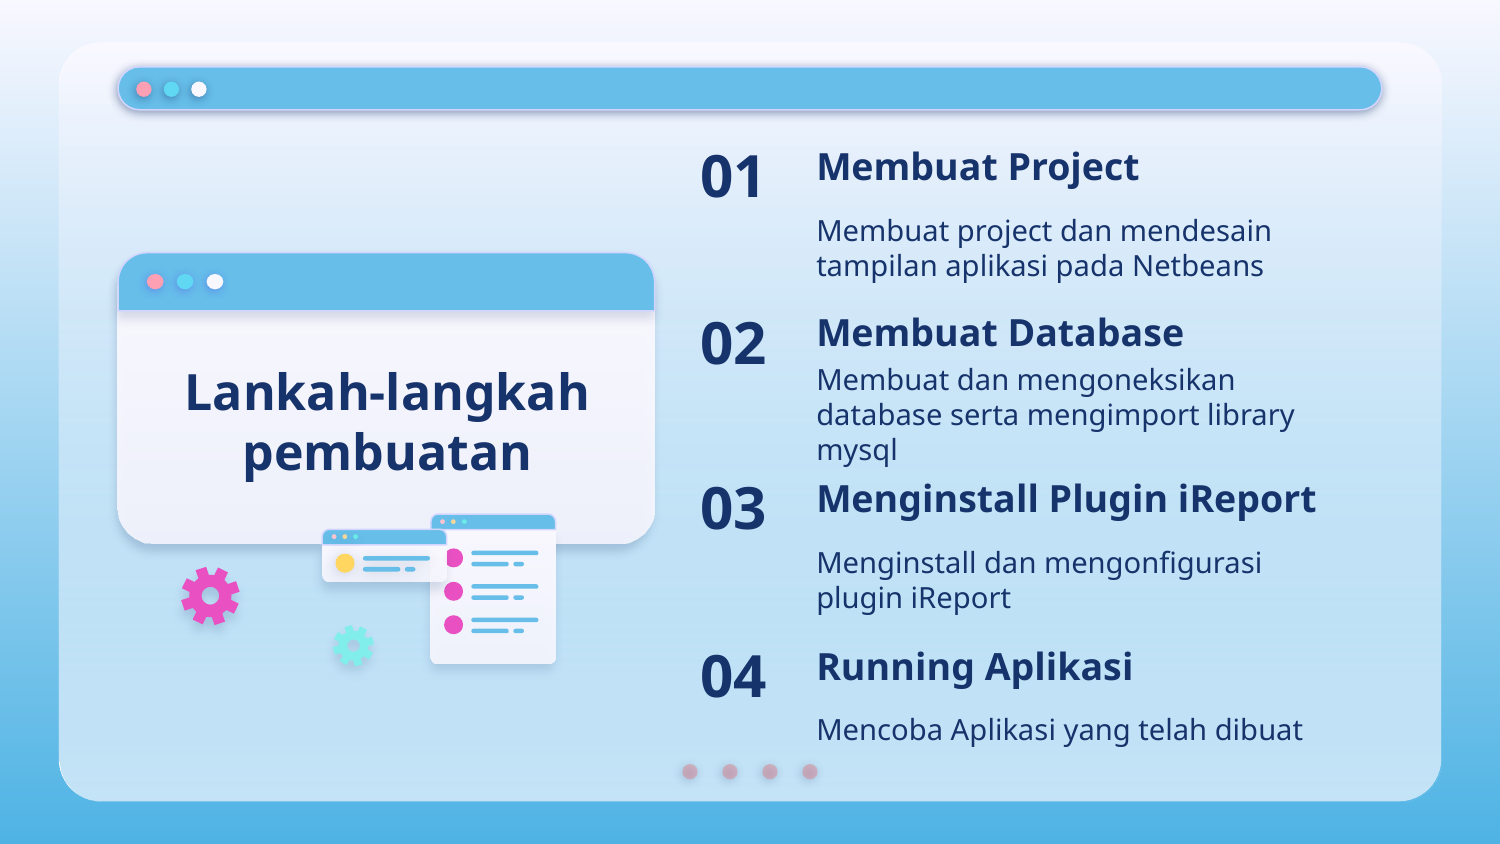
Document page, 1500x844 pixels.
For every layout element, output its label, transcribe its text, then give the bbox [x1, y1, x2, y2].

subtitle Membuat dan mengoneksikan database serta mengimport library mysql [801, 362, 1382, 466]
title 01 [669, 103, 799, 245]
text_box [321, 529, 447, 583]
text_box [117, 252, 655, 545]
subtitle Membuat project dan mendesain tampilan aplikasi pada Netbeans [801, 195, 1357, 299]
title Membuat Database [801, 301, 1357, 362]
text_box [430, 513, 556, 664]
title 02 [669, 270, 799, 412]
title Running Aplikasi [801, 635, 1357, 695]
title Membuat Project [801, 135, 1357, 195]
subtitle Menginstall dan mengonfigurasi plugin iReport [801, 527, 1357, 632]
title Menginstall Plugin iReport [801, 467, 1382, 529]
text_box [180, 566, 375, 667]
subtitle Mencoba Aplikasi yang telah dibuat [801, 695, 1357, 823]
title 04 [669, 602, 799, 746]
title 03 [669, 435, 799, 578]
